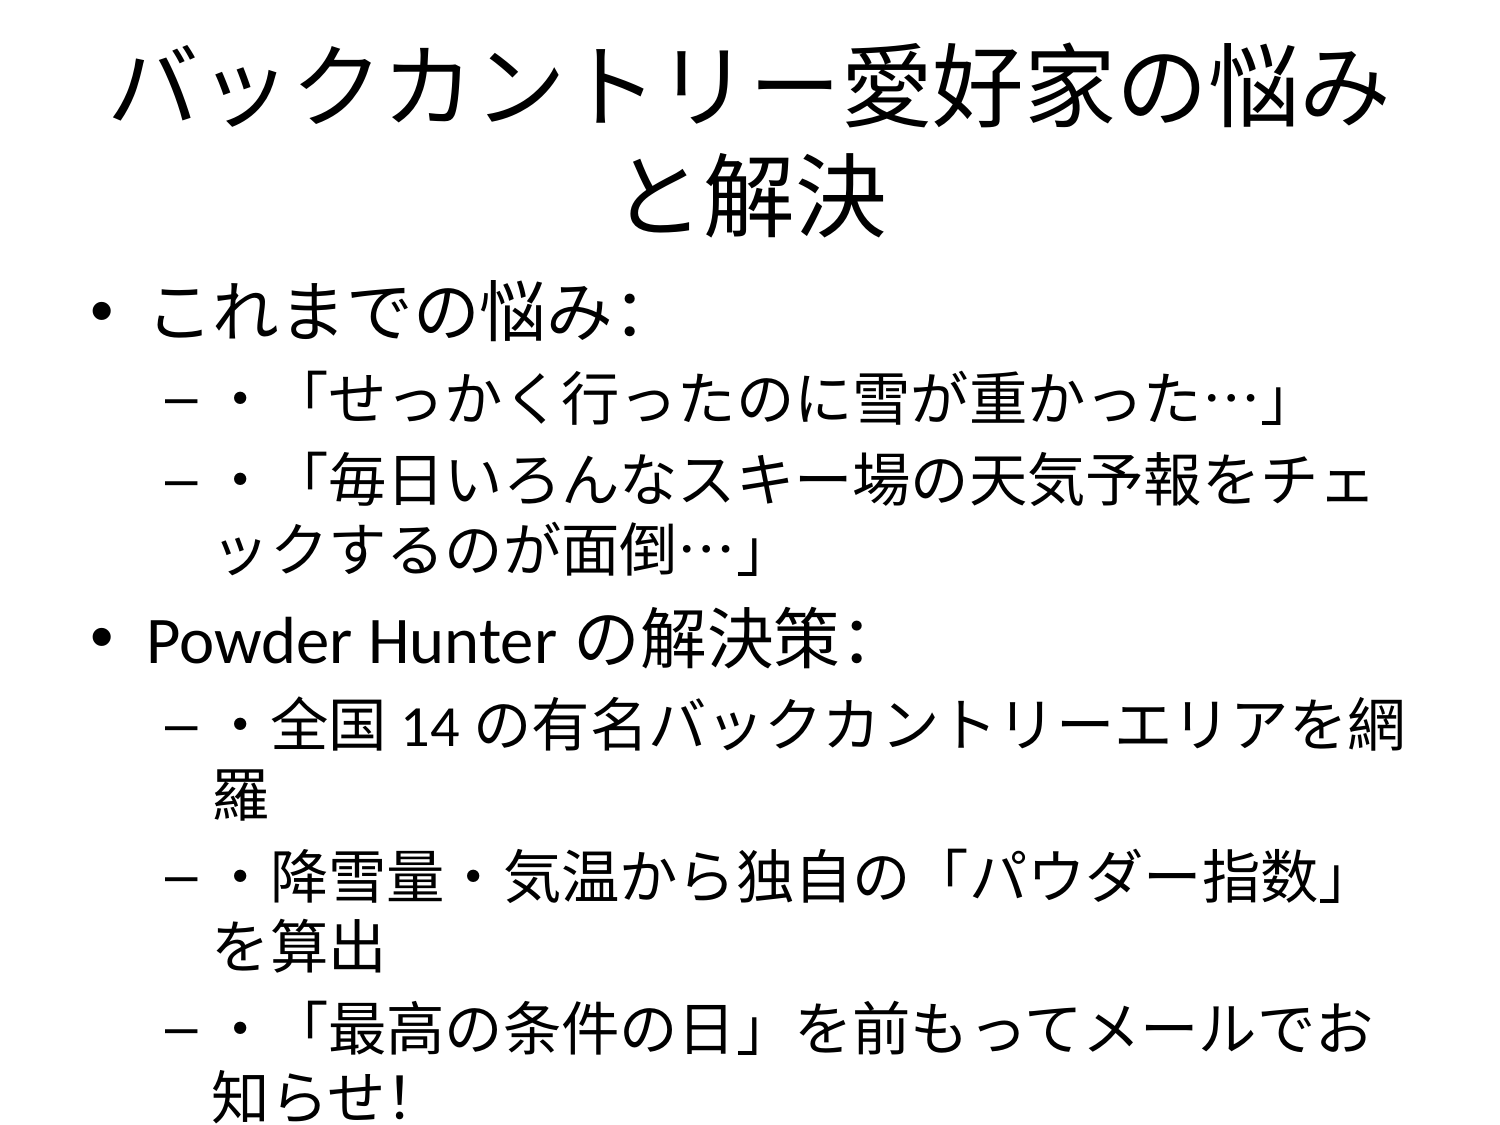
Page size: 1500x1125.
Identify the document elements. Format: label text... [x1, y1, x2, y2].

title バックカントリー愛好家の悩みと解決 [75, 45, 1425, 233]
list これまでの悩み： ・「せっかく行ったのに雪が重かった…」 ・「毎日いろんなスキー場の天気予報をチェックするのが面倒…」 Powder Hunterの解決策： ・全国14の有名バックカントリーエリアを網羅 ・降雪量・気温から独自の「パウダー指数」を算出 ・「最高の条件の日」を前もってメールでお知らせ！ [75, 262, 1425, 1005]
